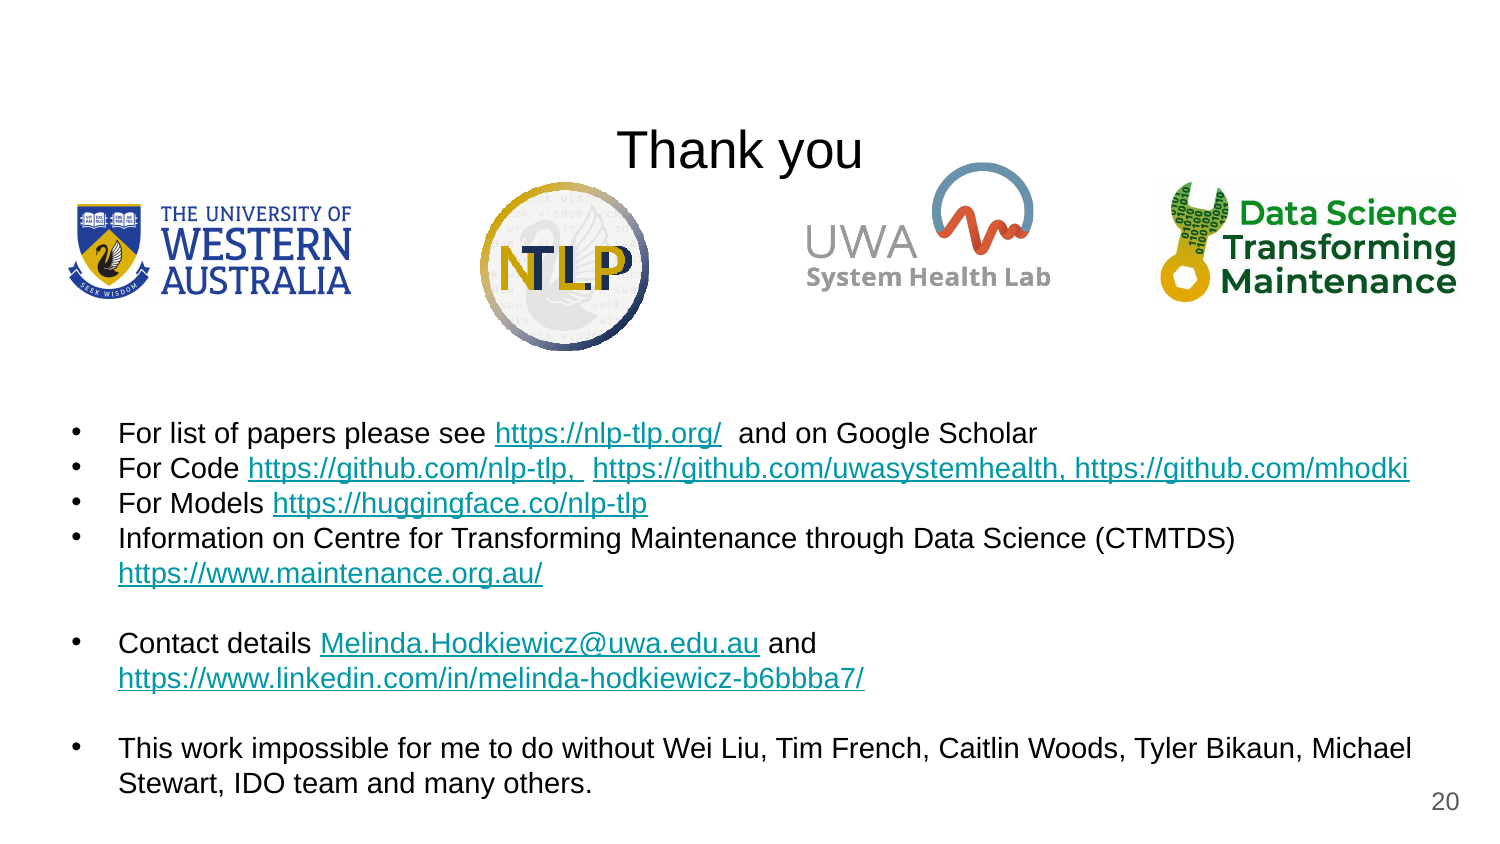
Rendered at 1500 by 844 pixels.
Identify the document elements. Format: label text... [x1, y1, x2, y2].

picture [67, 204, 351, 299]
title Thank you [41, 100, 1440, 195]
picture [479, 182, 649, 352]
text_box 20 [1406, 769, 1485, 831]
picture [1156, 180, 1459, 304]
picture [795, 149, 1061, 304]
text_box For list of papers please see https://nlp-tlp.org/ and on Google Scholar For Code https://github.com/nlp-tlp, https://github.com/uwasystemhealth, https://github.com/mhodki For Models https://huggingface.co/nlp-tlp Information on Centre for Transforming Maintenance through Data Science (CTMTDS) https://www.maintenance.org.au/ Contact details Melinda.Hodkiewicz@uwa.edu.au and https://www.linkedin.com/in/melinda-hodkiewicz-b6bbba7/ This work impossible for me to do without Wei Liu, Tim French, Caitlin Woods, Tyler Bikaun, Michael Stewart, IDO team and many others. [56, 406, 1440, 807]
